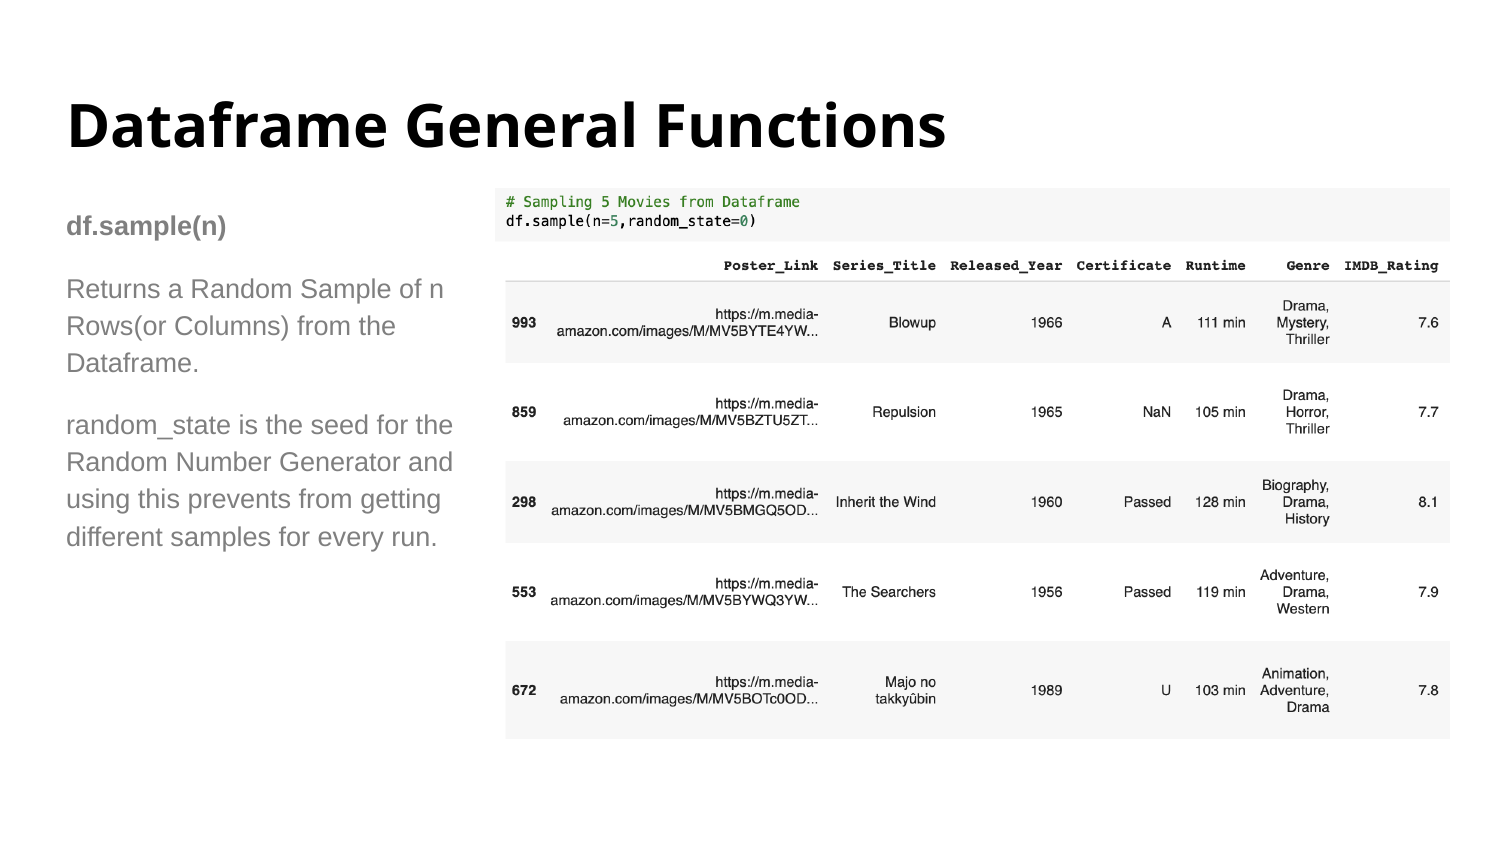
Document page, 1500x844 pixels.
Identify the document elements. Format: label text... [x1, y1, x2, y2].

title Dataframe General Functions [51, 72, 1449, 176]
list df.sample(n) Returns a Random Sample of n Rows(or Columns) from the Dataframe. random_state is the seed for the Random Number Generator and using this prevents from getting different samples for every run. [51, 189, 496, 822]
picture [494, 188, 1451, 747]
